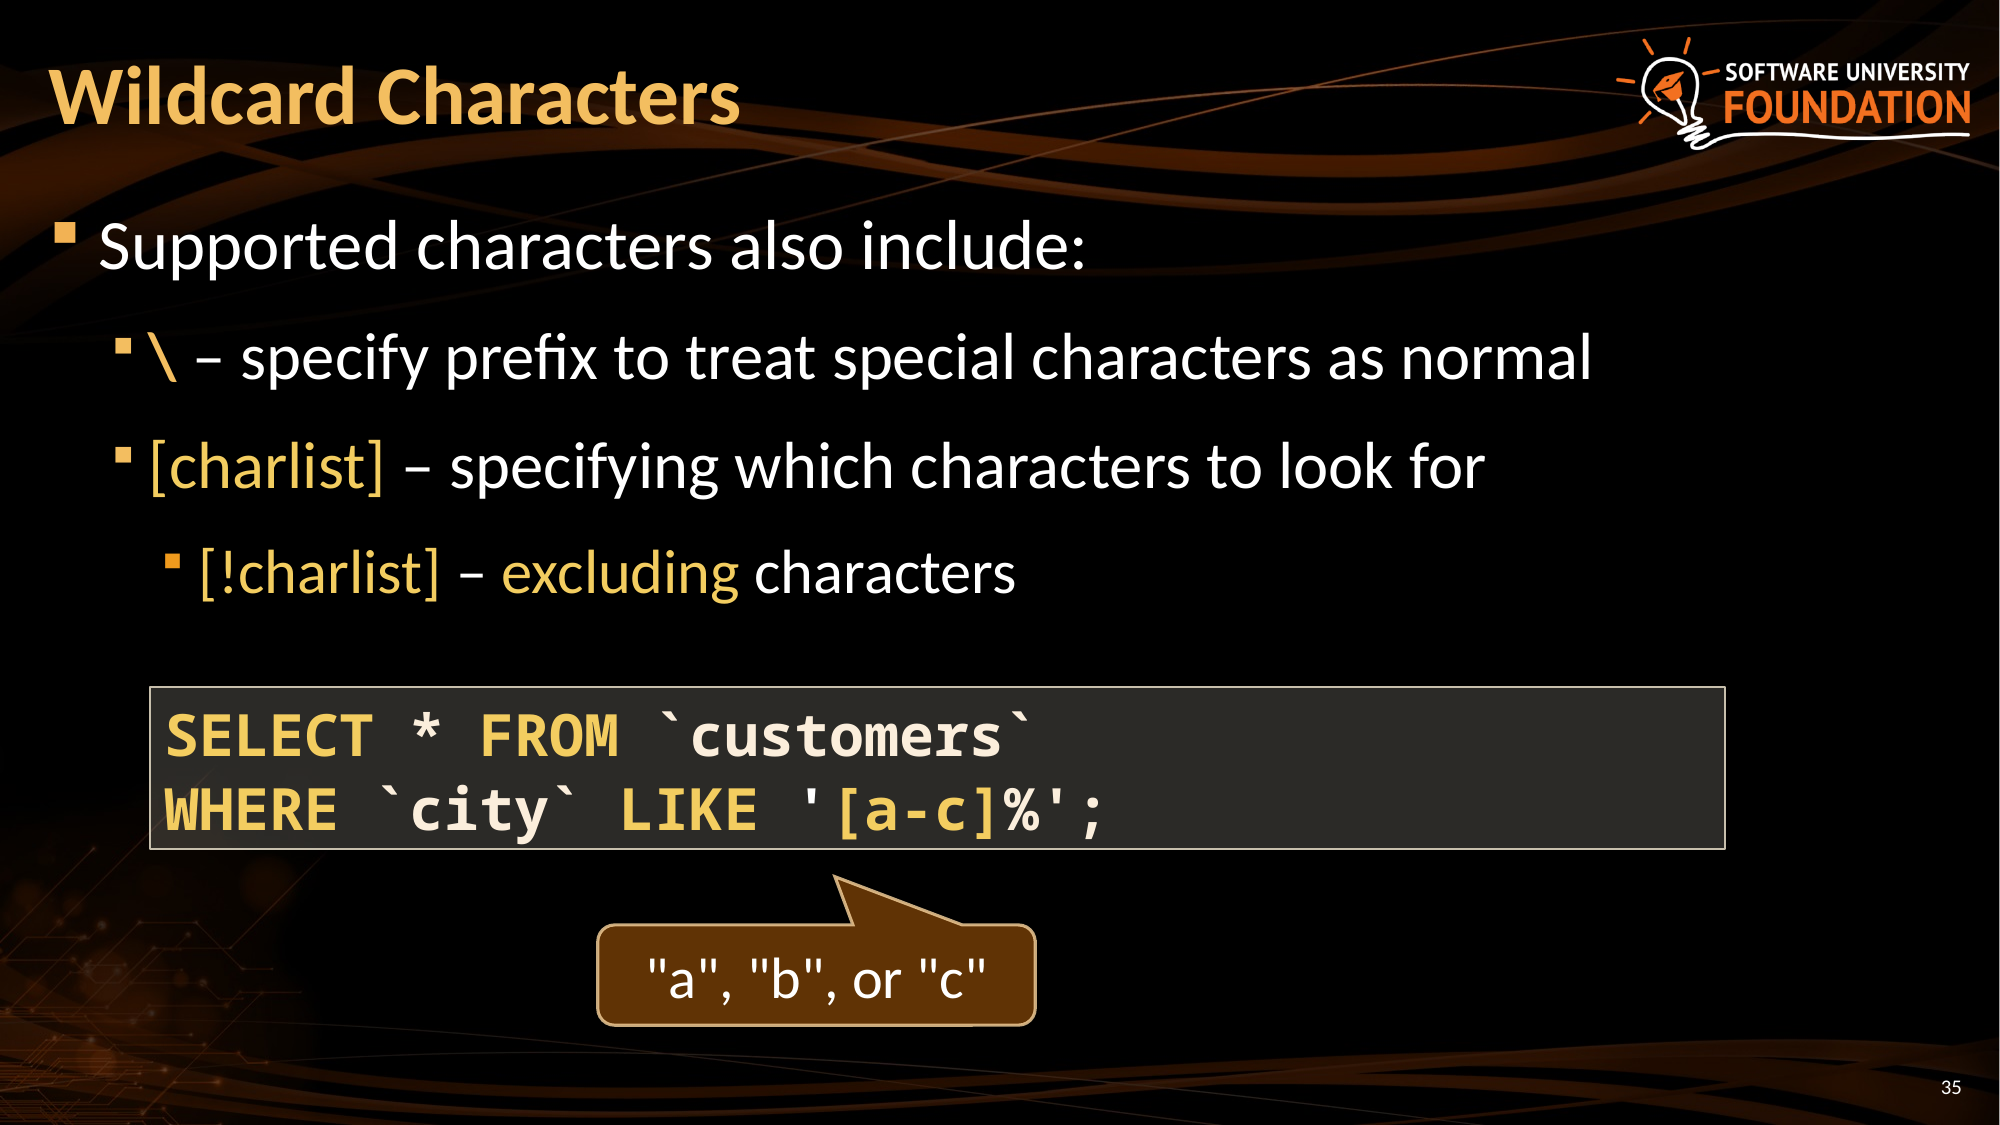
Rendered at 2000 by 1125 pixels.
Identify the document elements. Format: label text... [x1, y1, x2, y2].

text_box SELECT * FROM `customers` WHERE `city` LIKE '[a-c]%'; [149, 687, 1725, 850]
list Supported characters also include: \ – specify prefix to treat special characters as normal [charlist] – specifying which characters to look for [!charlist] – excluding characters [31, 188, 1968, 1103]
text_box "a", "b", or "c" [596, 874, 1037, 1027]
title Wildcard Characters [30, 6, 1602, 189]
picture [0, 0, 2000, 1125]
